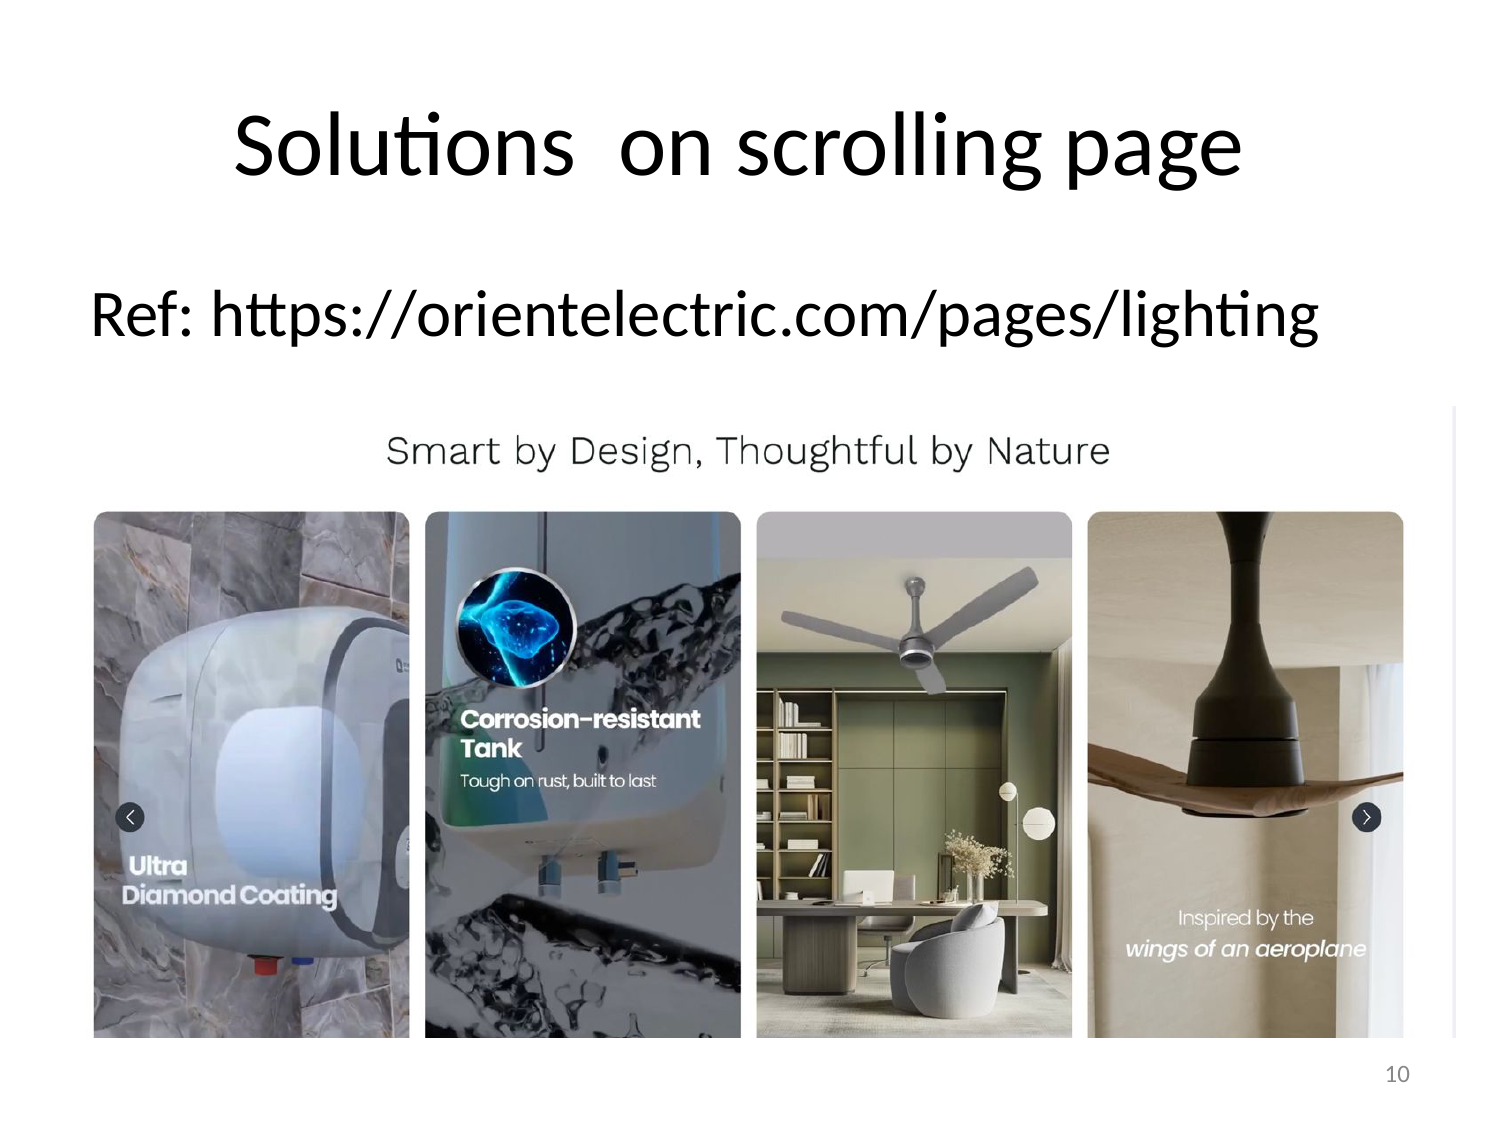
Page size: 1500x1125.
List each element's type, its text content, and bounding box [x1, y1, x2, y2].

slide_number 10 [1074, 1046, 1425, 1103]
list Ref: https://orientelectric.com/pages/lighting [75, 262, 1425, 405]
title Solutions on scrolling page [75, 45, 1425, 233]
picture [43, 406, 1457, 1038]
